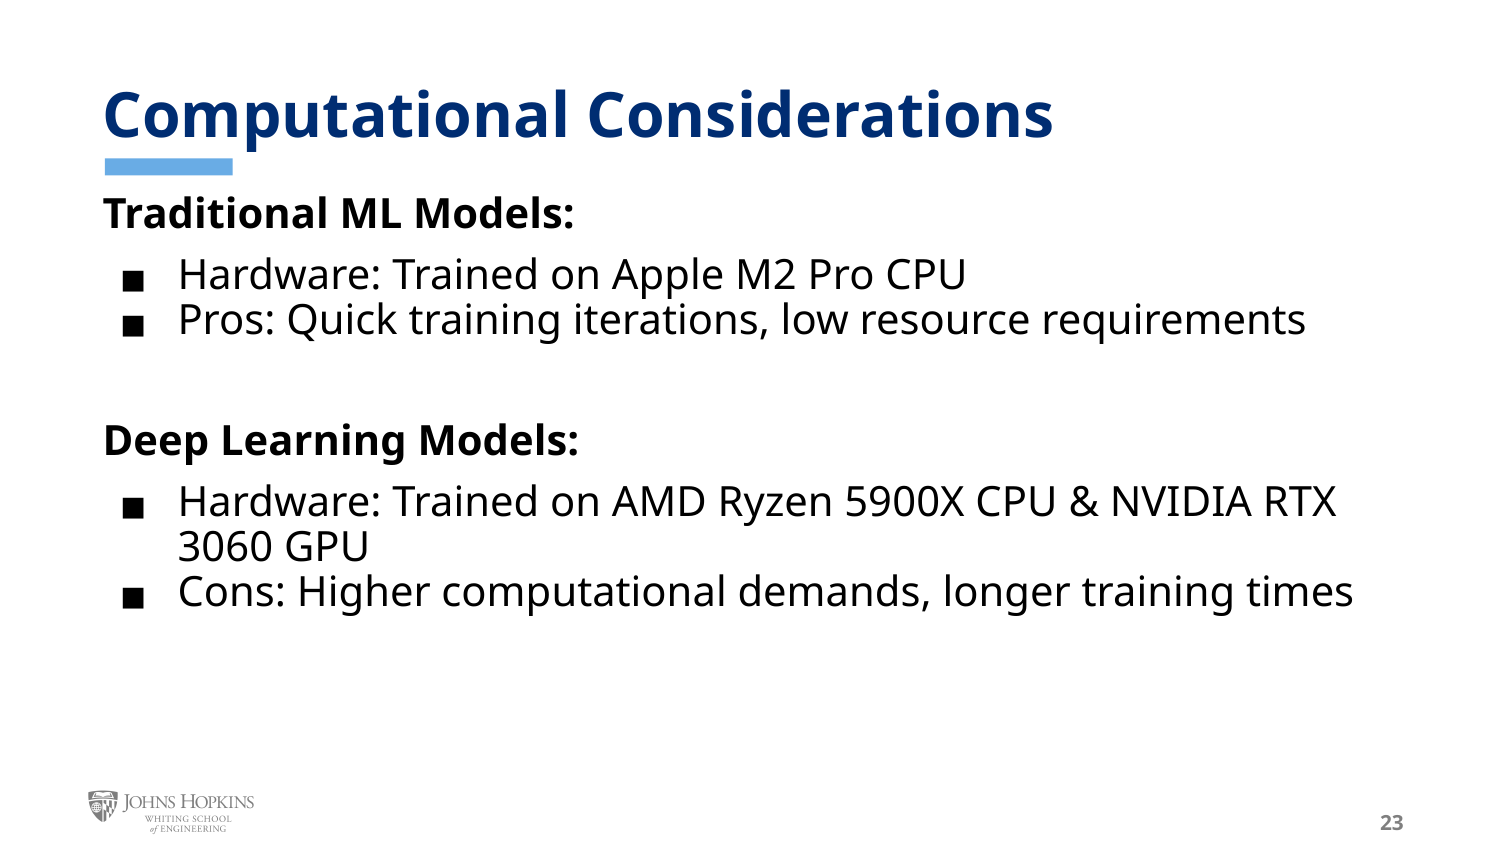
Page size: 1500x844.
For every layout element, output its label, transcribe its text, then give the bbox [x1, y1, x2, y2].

list Traditional ML Models: Hardware: Trained on Apple M2 Pro CPU Pros: Quick training iterations, low resource requirements Deep Learning Models: Hardware: Trained on AMD Ryzen 5900X CPU & NVIDIA RTX 3060 GPU Cons: Higher computational demands, longer training times [87, 185, 1414, 759]
title Computational Considerations [87, 17, 1414, 159]
